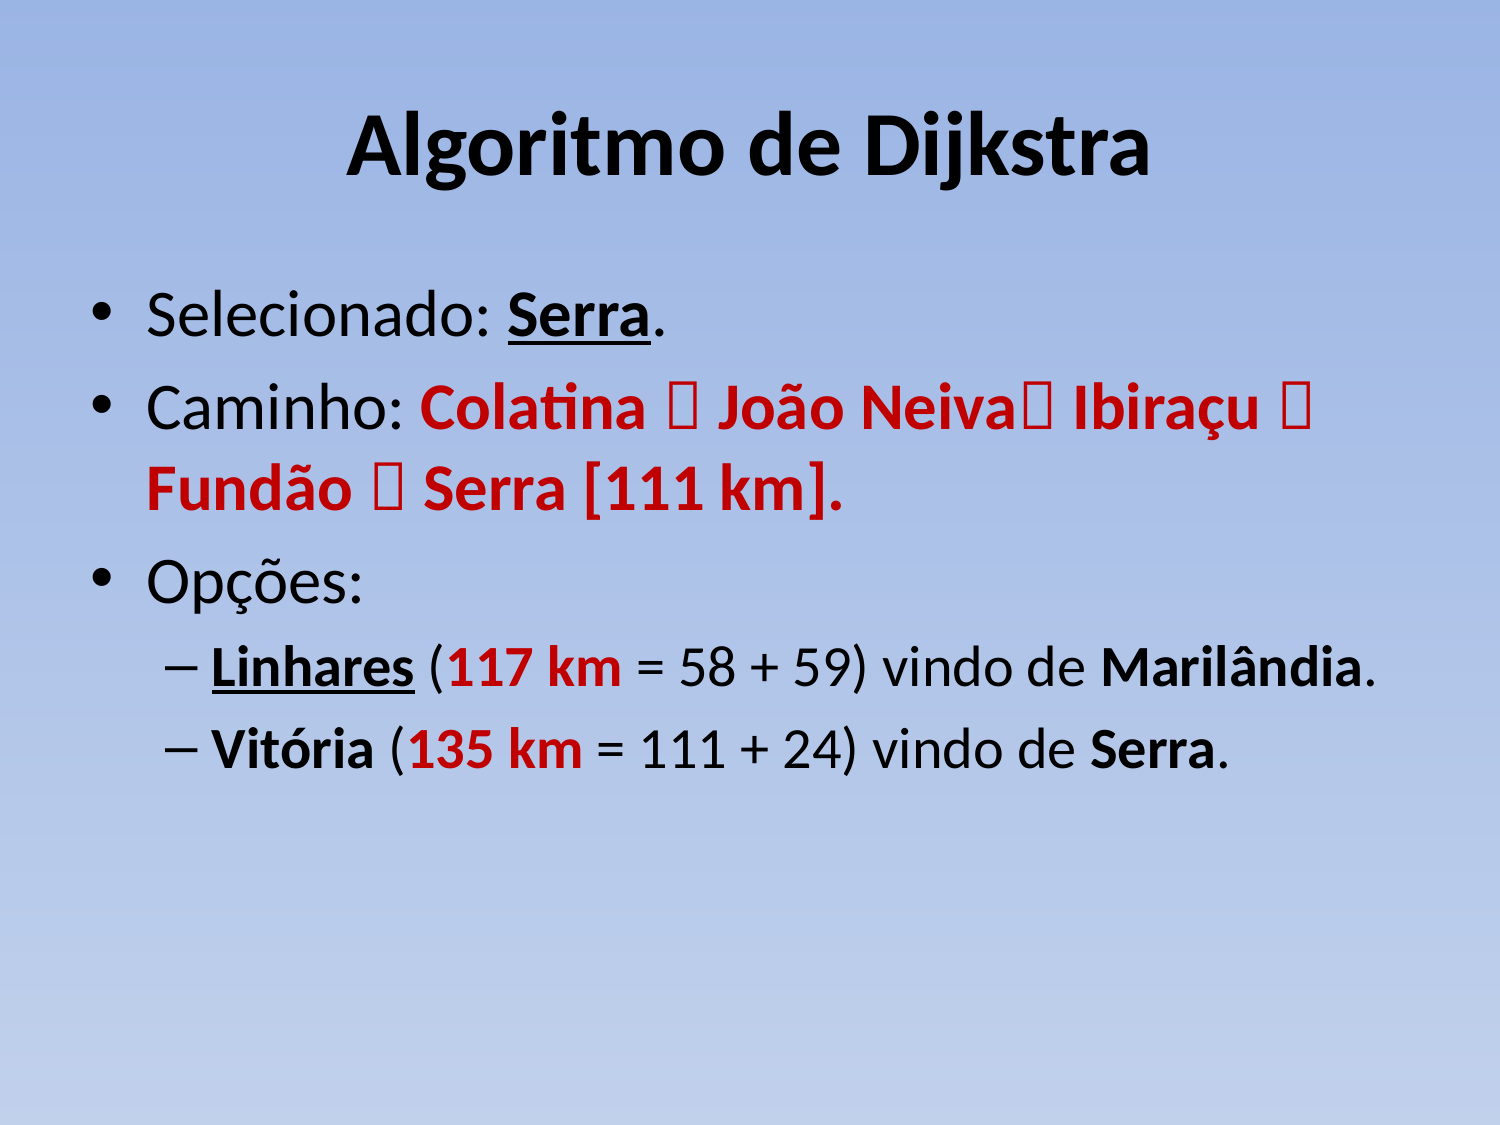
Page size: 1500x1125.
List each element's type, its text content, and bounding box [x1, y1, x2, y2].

title Algoritmo de Dijkstra [75, 45, 1425, 233]
list Selecionado: Serra. Caminho: Colatina  João Neiva Ibiraçu  Fundão  Serra [111 km]. Opções: Linhares (117 km = 58 + 59) vindo de Marilândia. Vitória (135 km = 111 + 24) vindo de Serra. [75, 262, 1425, 1005]
